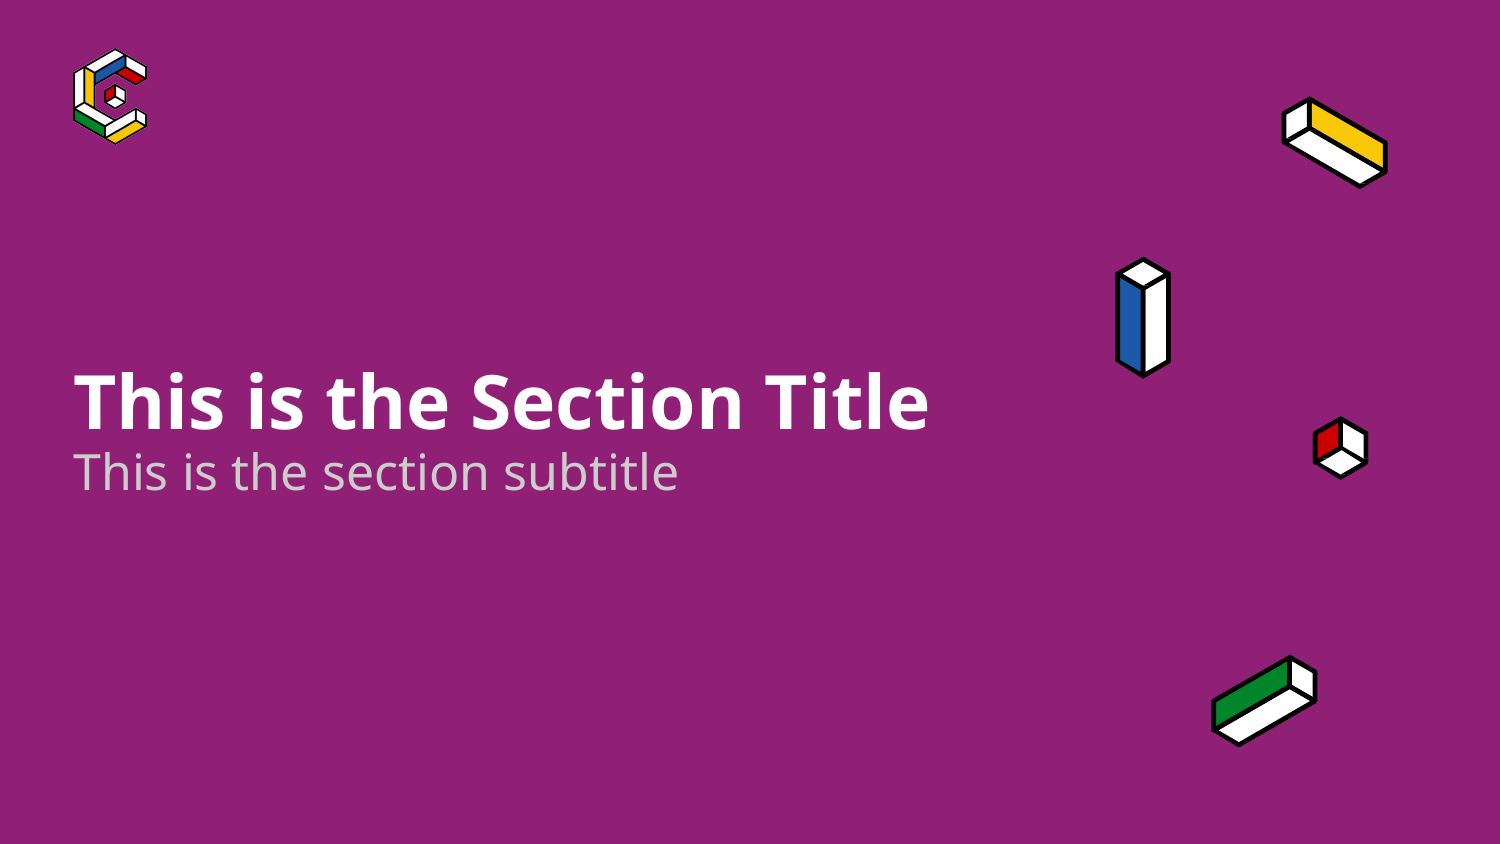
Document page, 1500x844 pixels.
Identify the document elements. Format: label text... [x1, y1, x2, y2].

subtitle This is the section subtitle [73, 451, 1116, 501]
title This is the Section Title [73, 372, 1116, 446]
picture [73, 48, 147, 145]
